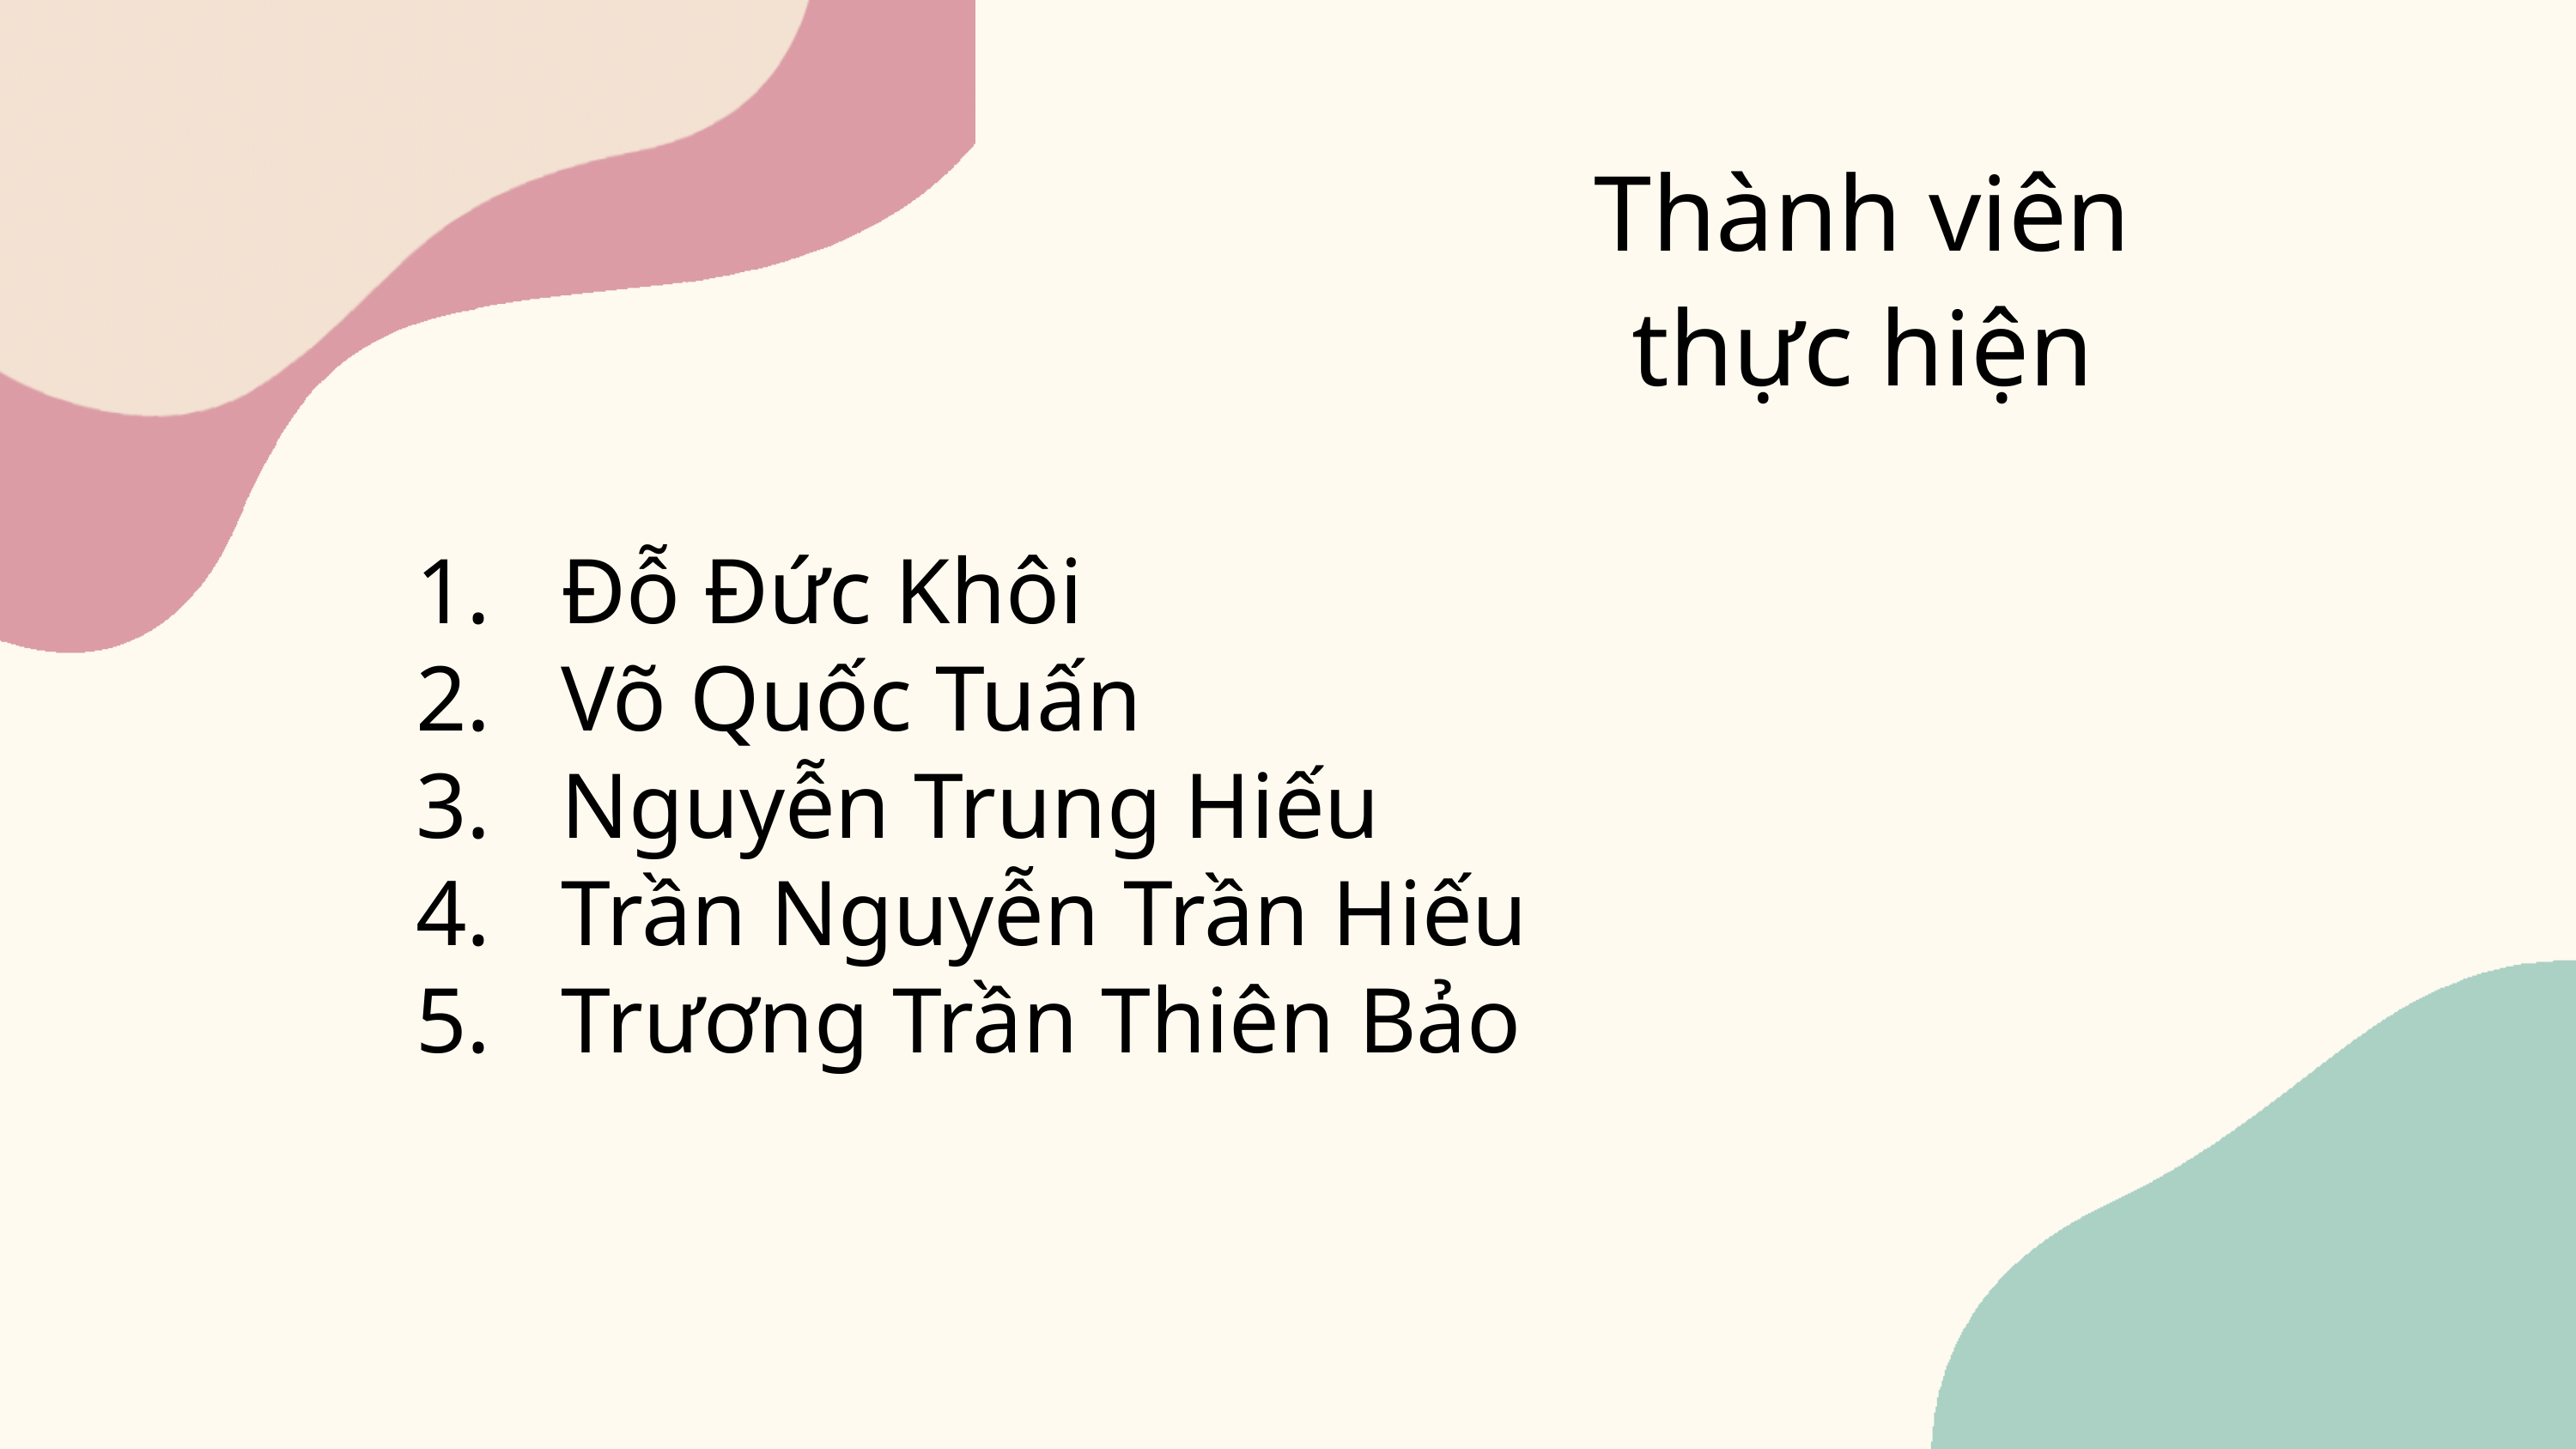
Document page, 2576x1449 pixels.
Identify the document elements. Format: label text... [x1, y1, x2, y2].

text_box Đỗ Đức Khôi Võ Quốc Tuấn Nguyễn Trung Hiếu Trần Nguyễn Trần Hiếu Trương Trần Thiên Bảo [339, 533, 2003, 1070]
picture [0, 0, 976, 663]
picture [1923, 958, 2576, 1449]
text_box Thành viên thực hiện [1537, 136, 2189, 407]
